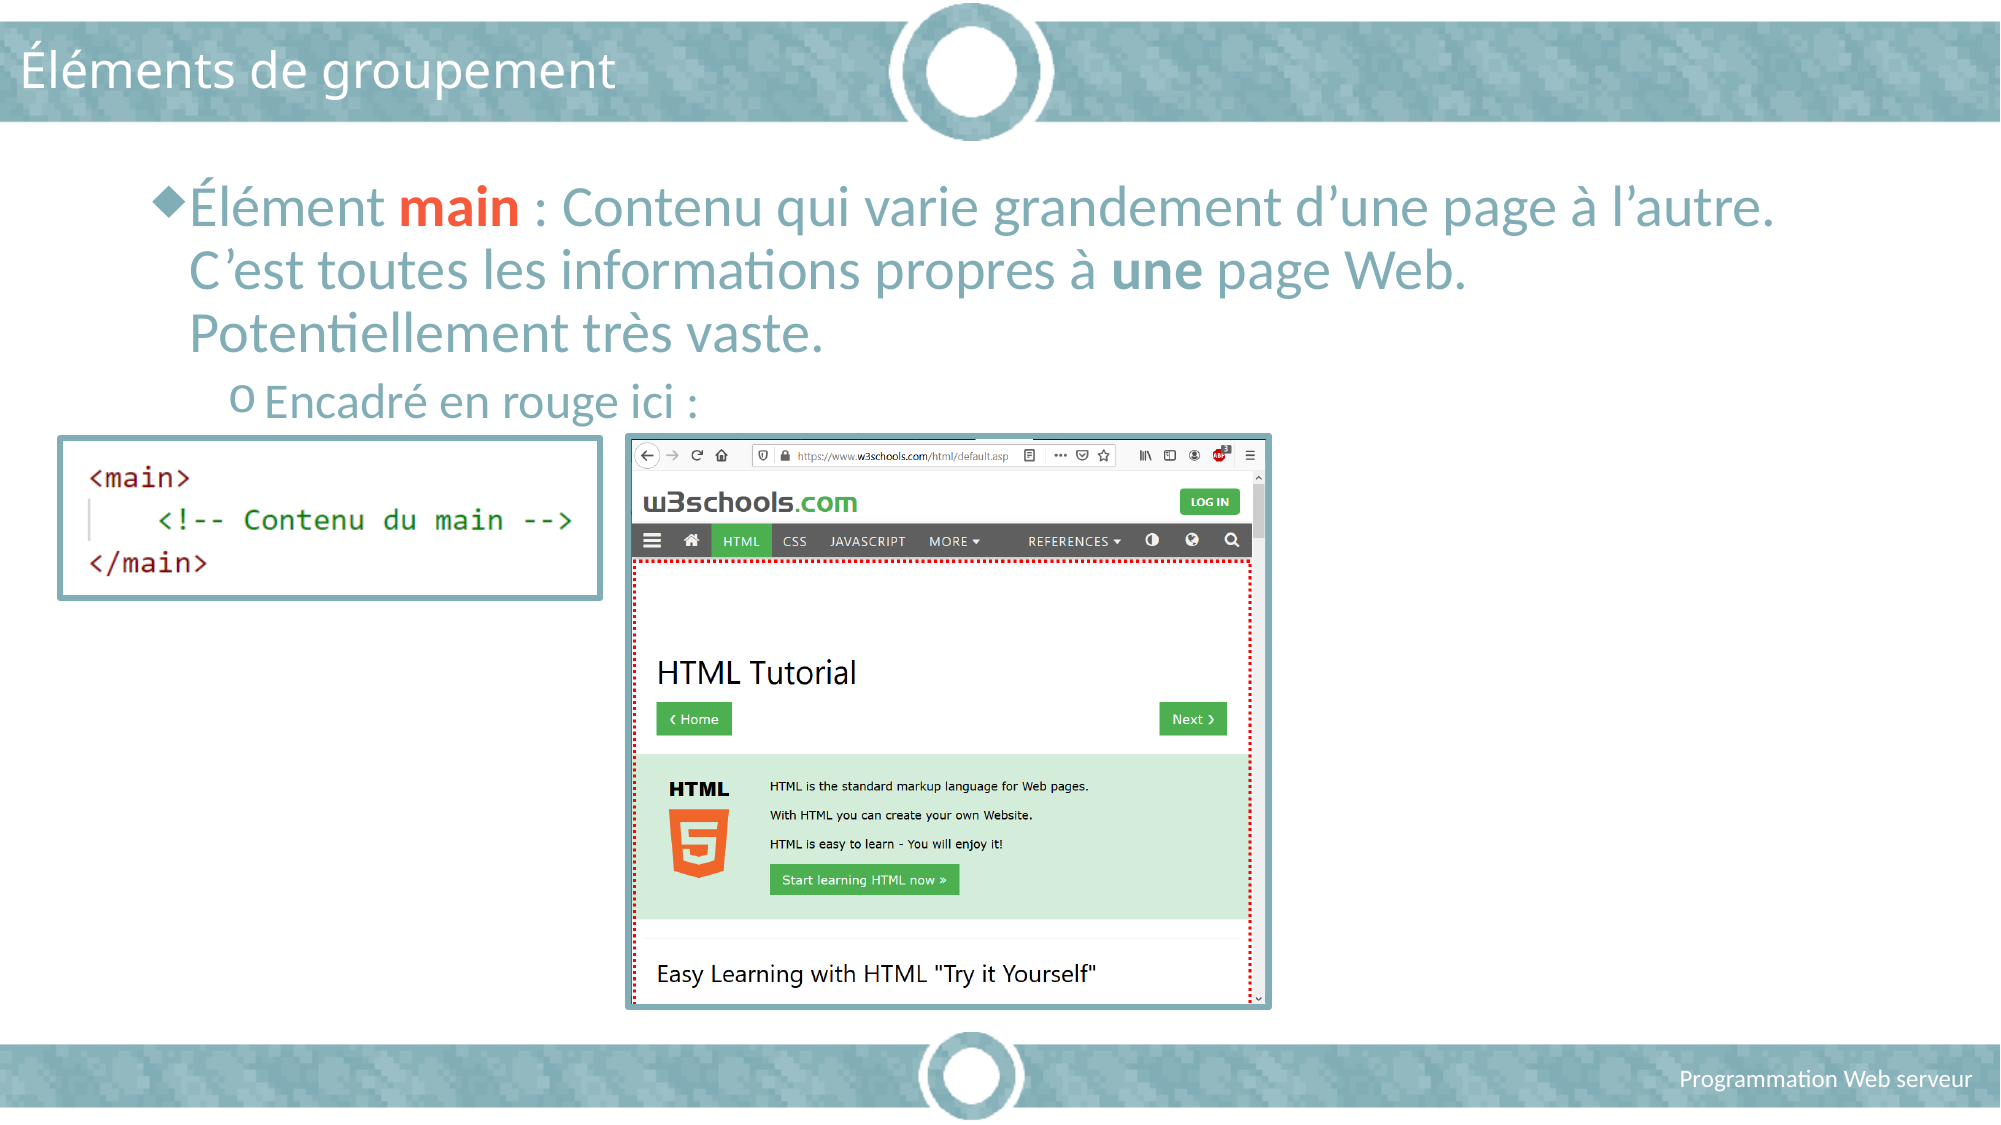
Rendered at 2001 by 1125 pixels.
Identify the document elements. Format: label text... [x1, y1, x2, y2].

picture [0, 1032, 2000, 1122]
title Éléments de groupement [4, 22, 884, 123]
picture [63, 441, 598, 595]
picture [630, 439, 1266, 1004]
list Élément main : Contenu qui varie grandement d’une page à l’autre. C’est toutes les informations propres à une page Web. Potentiellement très vaste. Encadré en rouge ici : [137, 168, 1863, 1014]
picture [0, 3, 2000, 141]
